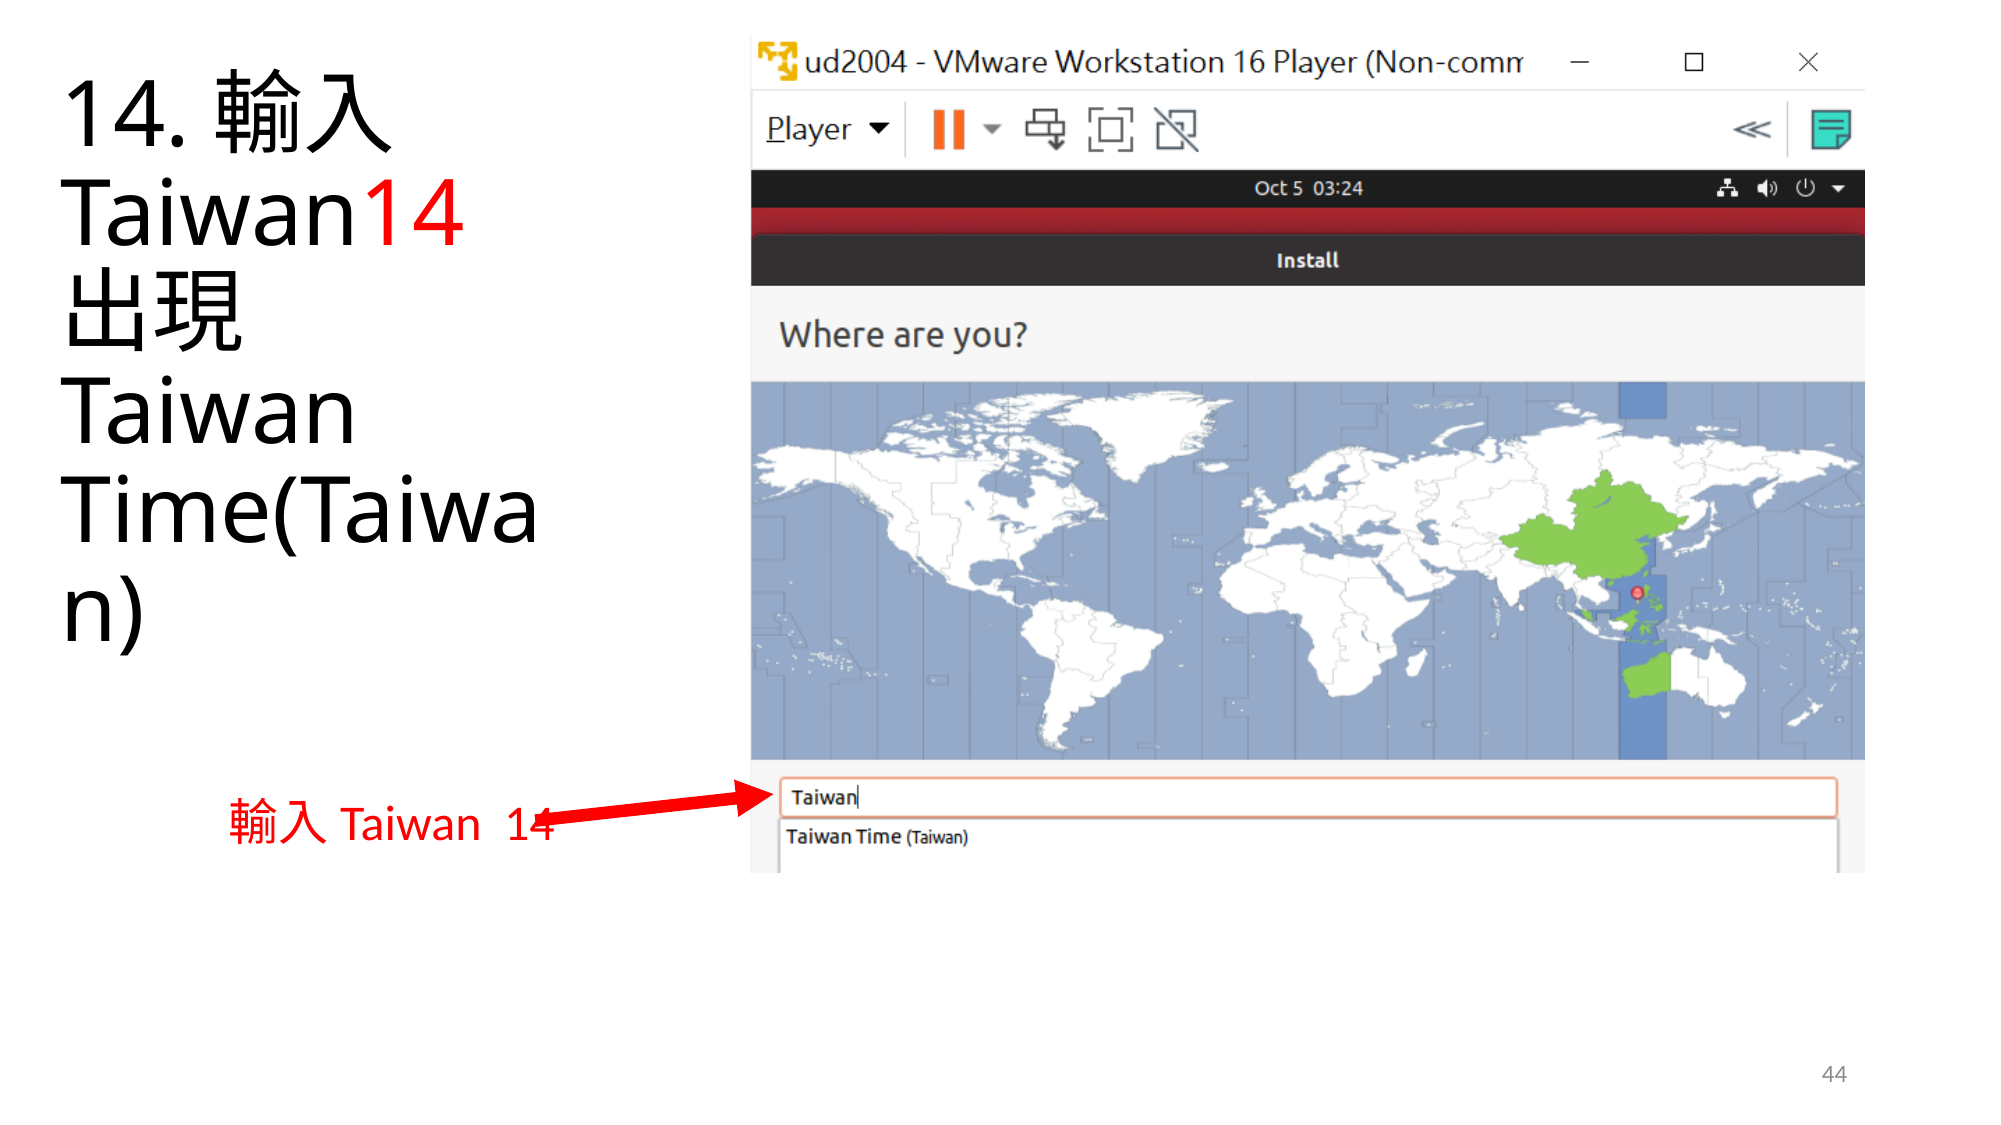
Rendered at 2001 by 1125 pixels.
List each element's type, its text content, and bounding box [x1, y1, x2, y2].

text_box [217, 35, 1865, 873]
title 14.輸入Taiwan14出現Taiwan Time(Taiwan) [45, 59, 217, 681]
slide_number 44 [1412, 1042, 1863, 1103]
